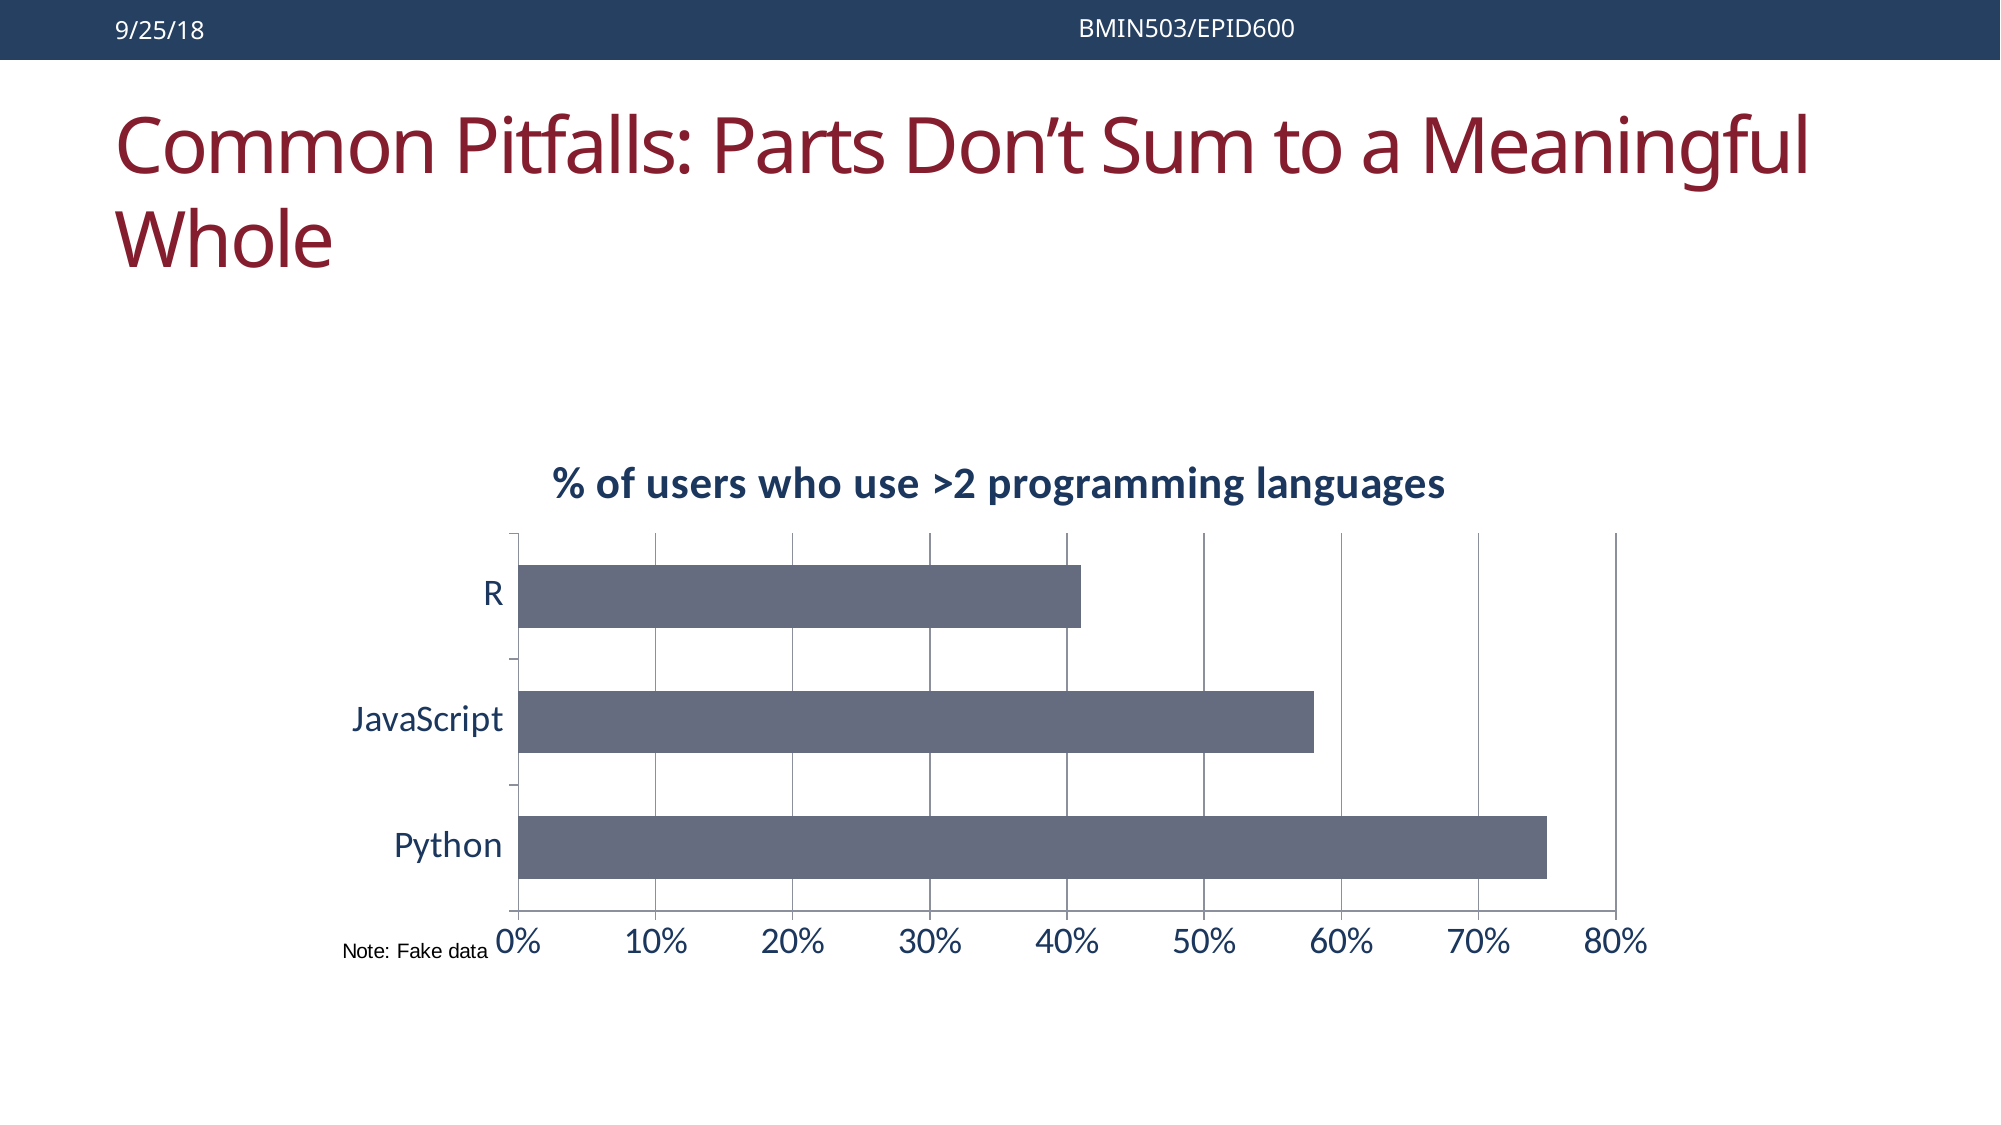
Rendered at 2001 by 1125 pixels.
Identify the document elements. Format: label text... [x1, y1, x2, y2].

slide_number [99, 3, 734, 57]
footer BMIN503/EPID600 [750, 3, 1650, 57]
title Common Pitfalls: Parts Don’t Sum to a Meaningful Whole [99, 87, 1900, 292]
chart [324, 431, 1676, 975]
